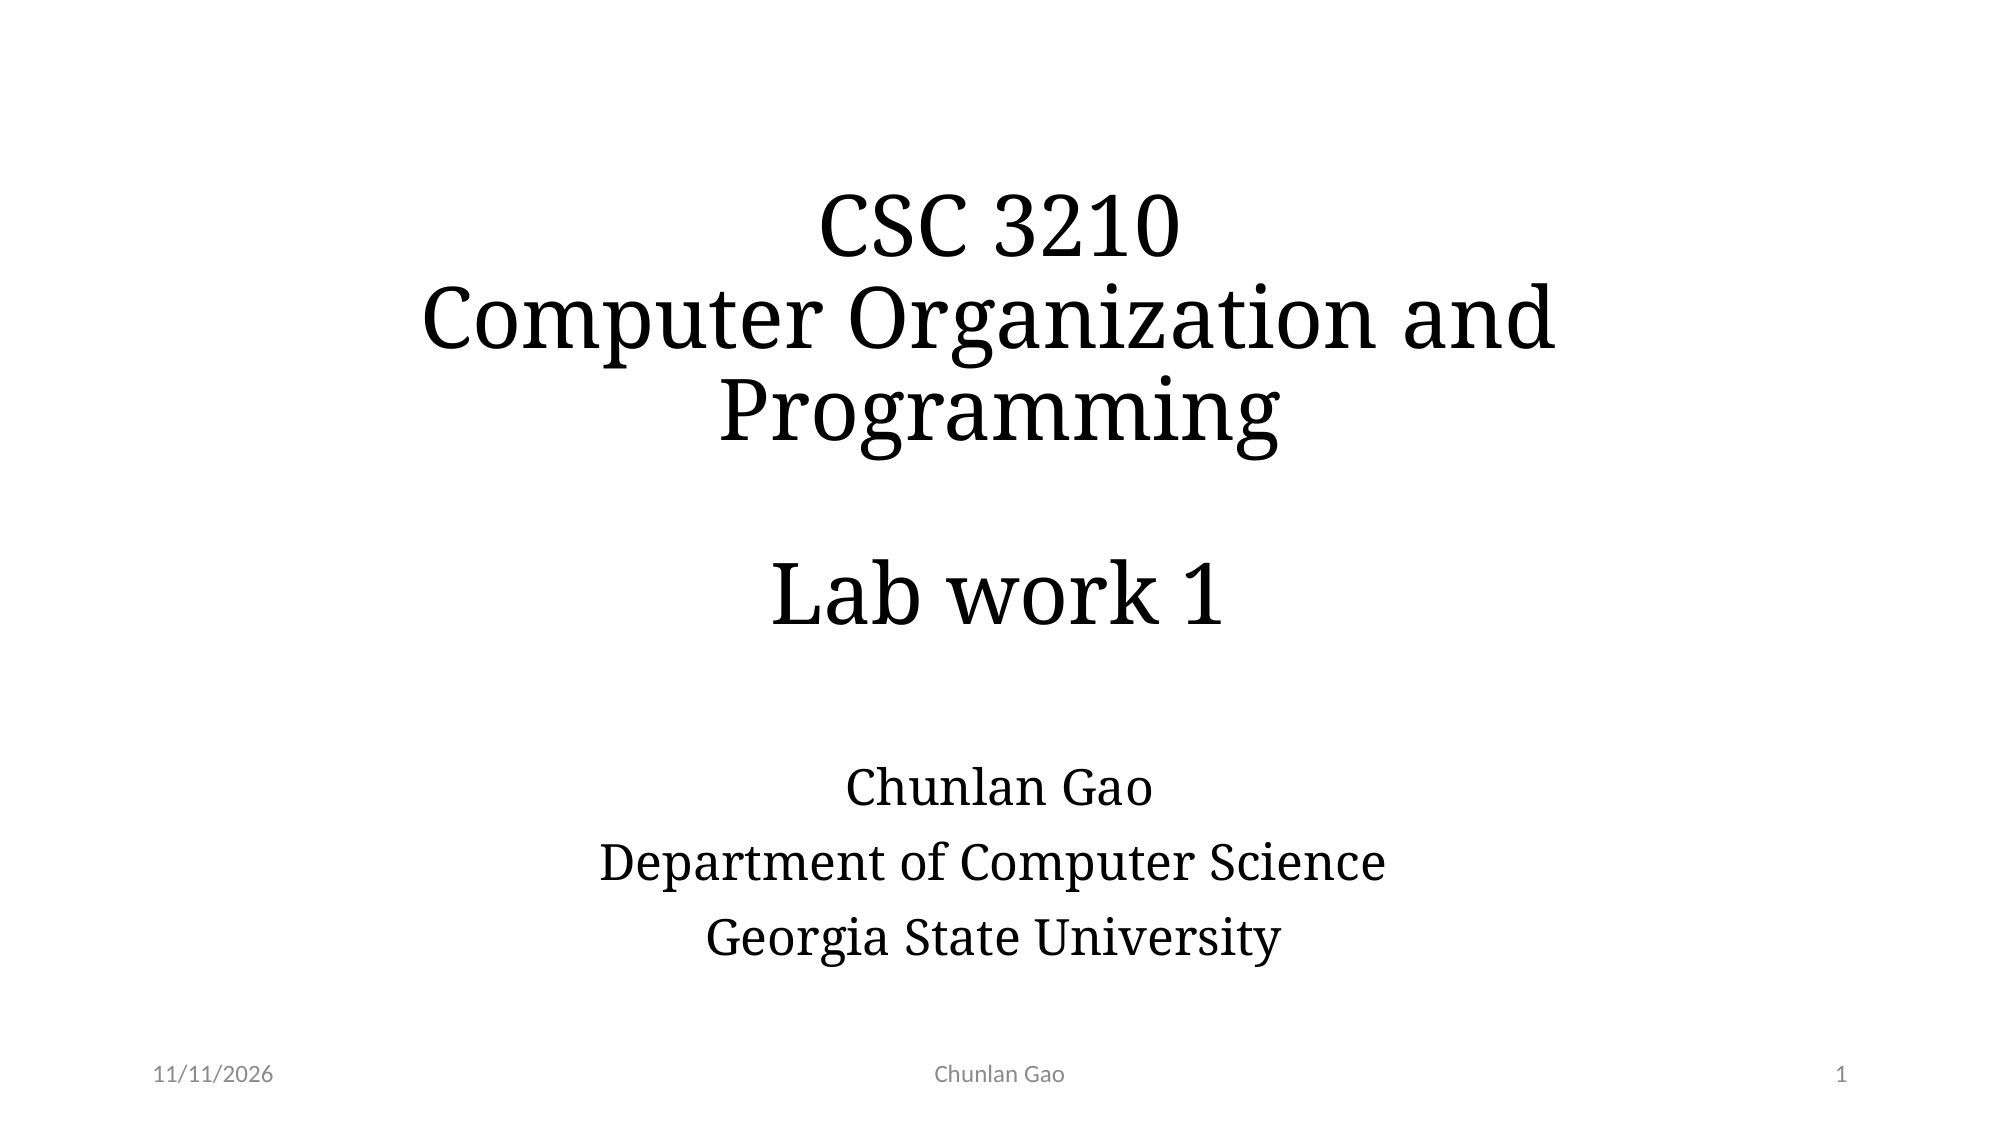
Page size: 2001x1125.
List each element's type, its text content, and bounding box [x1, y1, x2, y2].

slide_number 1 [1412, 1042, 1863, 1103]
footer Chunlan Gao [662, 1042, 1338, 1103]
subtitle Chunlan Gao Department of Computer Science Georgia State University [249, 755, 1750, 1027]
title CSC 3210 Computer Organization and Programming Lab work 1 [249, 174, 1750, 652]
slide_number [137, 1042, 588, 1103]
